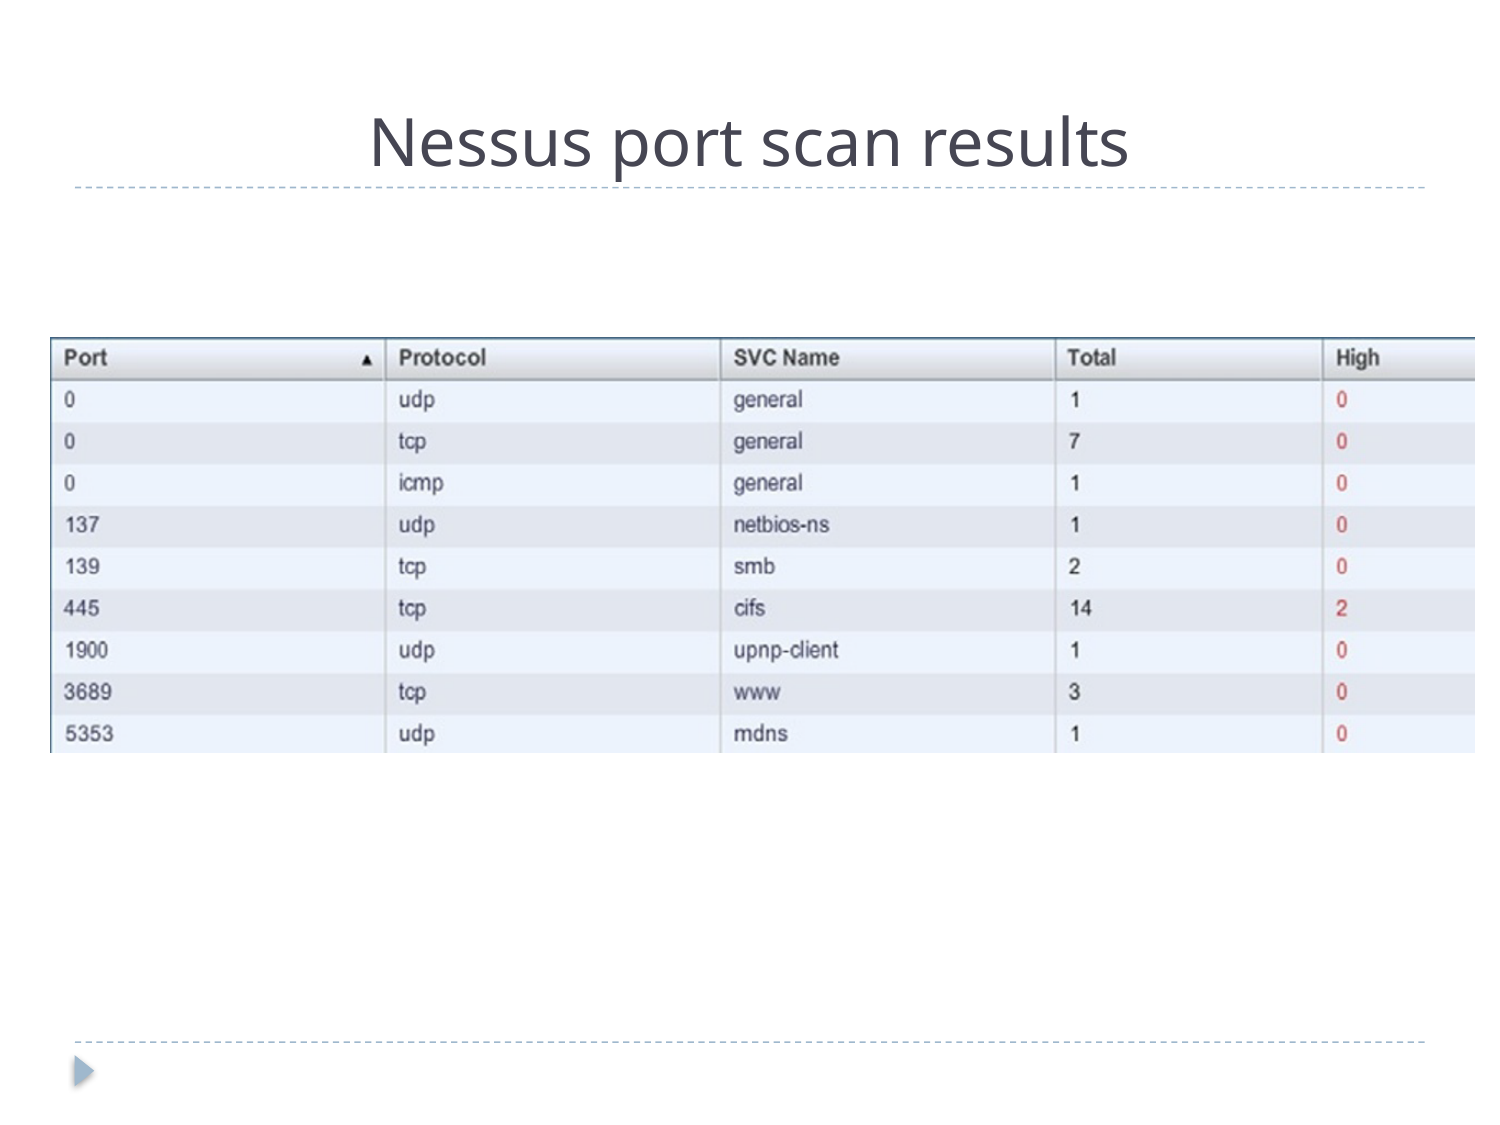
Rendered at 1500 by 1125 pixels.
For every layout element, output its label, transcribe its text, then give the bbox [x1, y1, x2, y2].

picture [49, 337, 1476, 754]
title Nessus port scan results [75, 24, 1425, 188]
